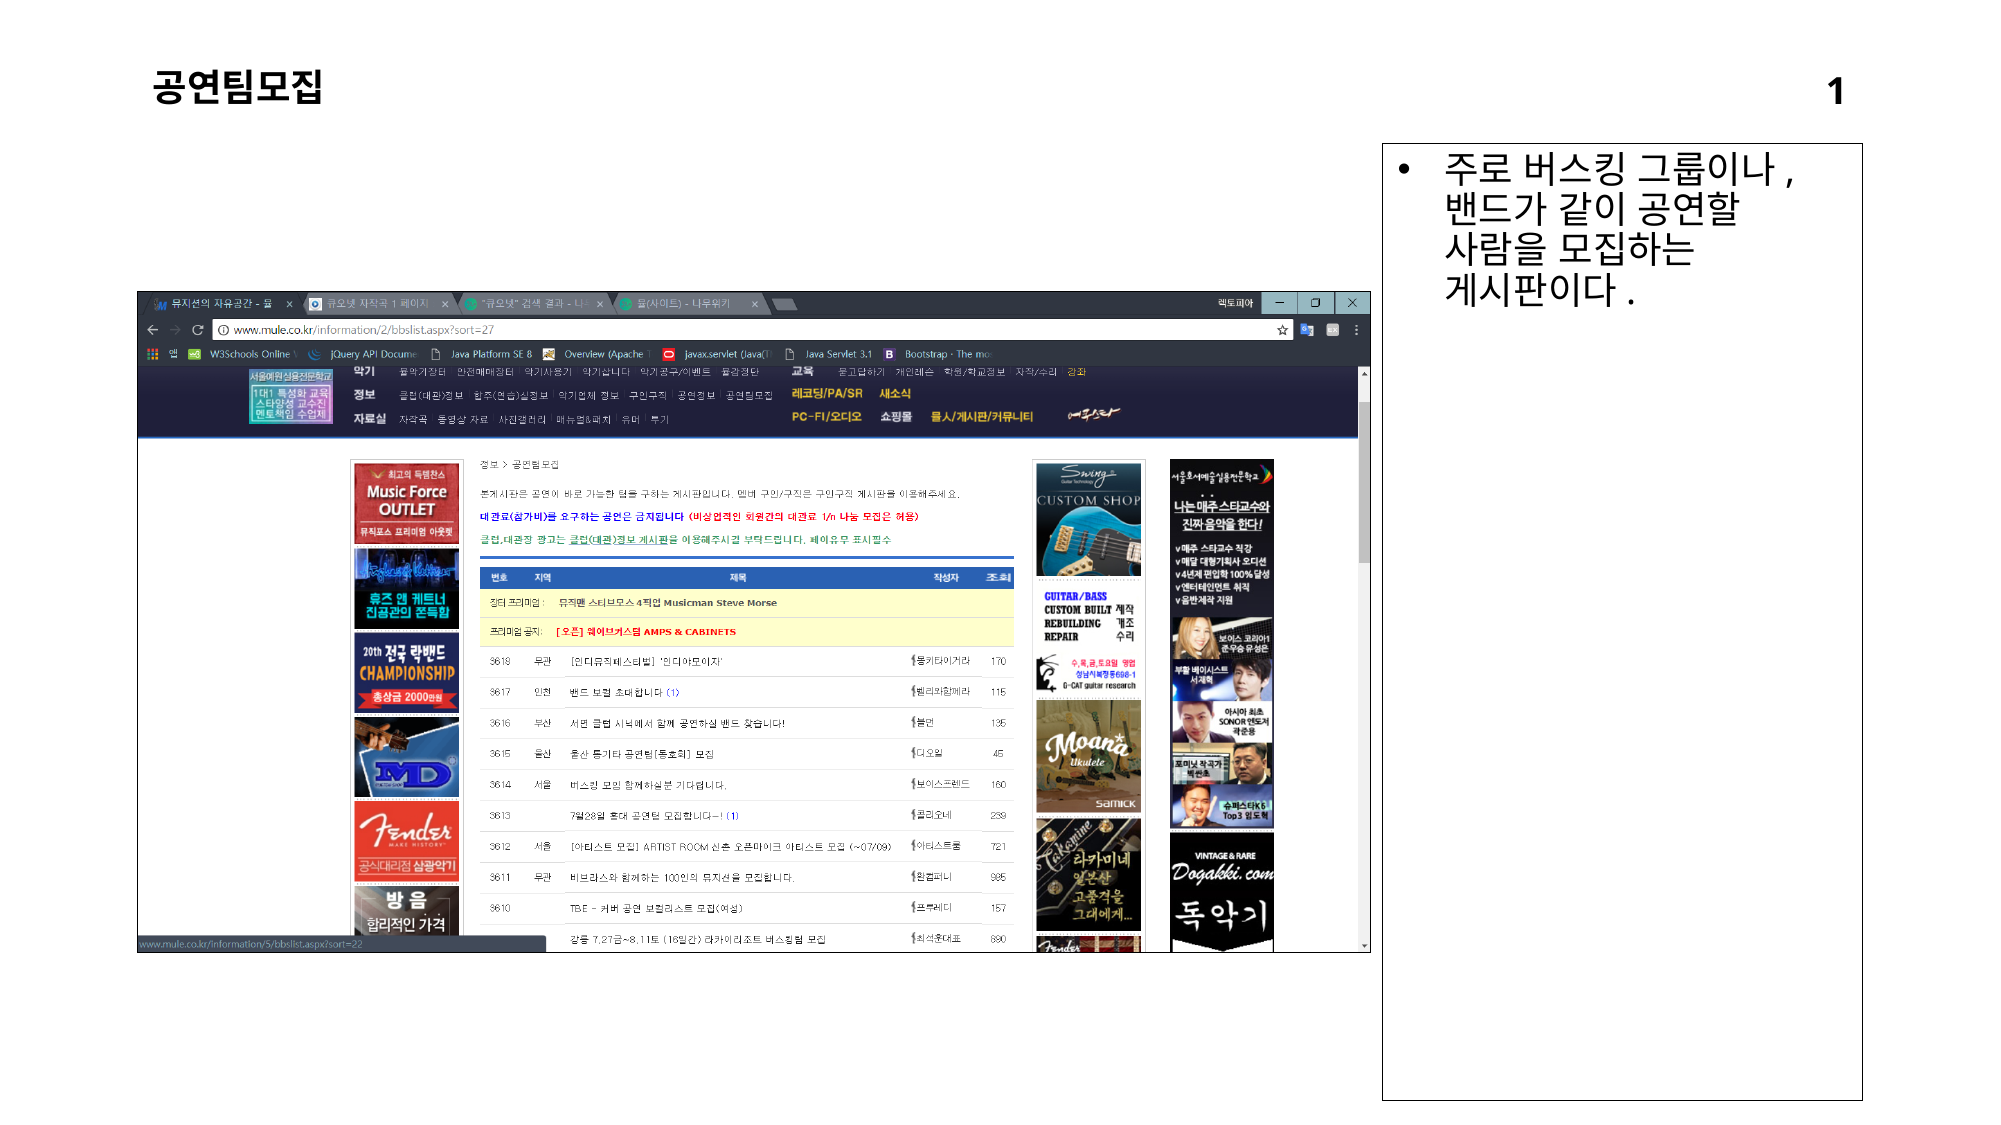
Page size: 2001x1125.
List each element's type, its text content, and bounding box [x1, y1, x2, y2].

title 공연팀모집 [137, 59, 999, 120]
list 주로 버스킹 그룹이나, 밴드가 같이 공연할 사람을 모집하는 게시판이다. [1382, 143, 1863, 1101]
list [137, 291, 1371, 953]
list 1 [999, 59, 1863, 120]
